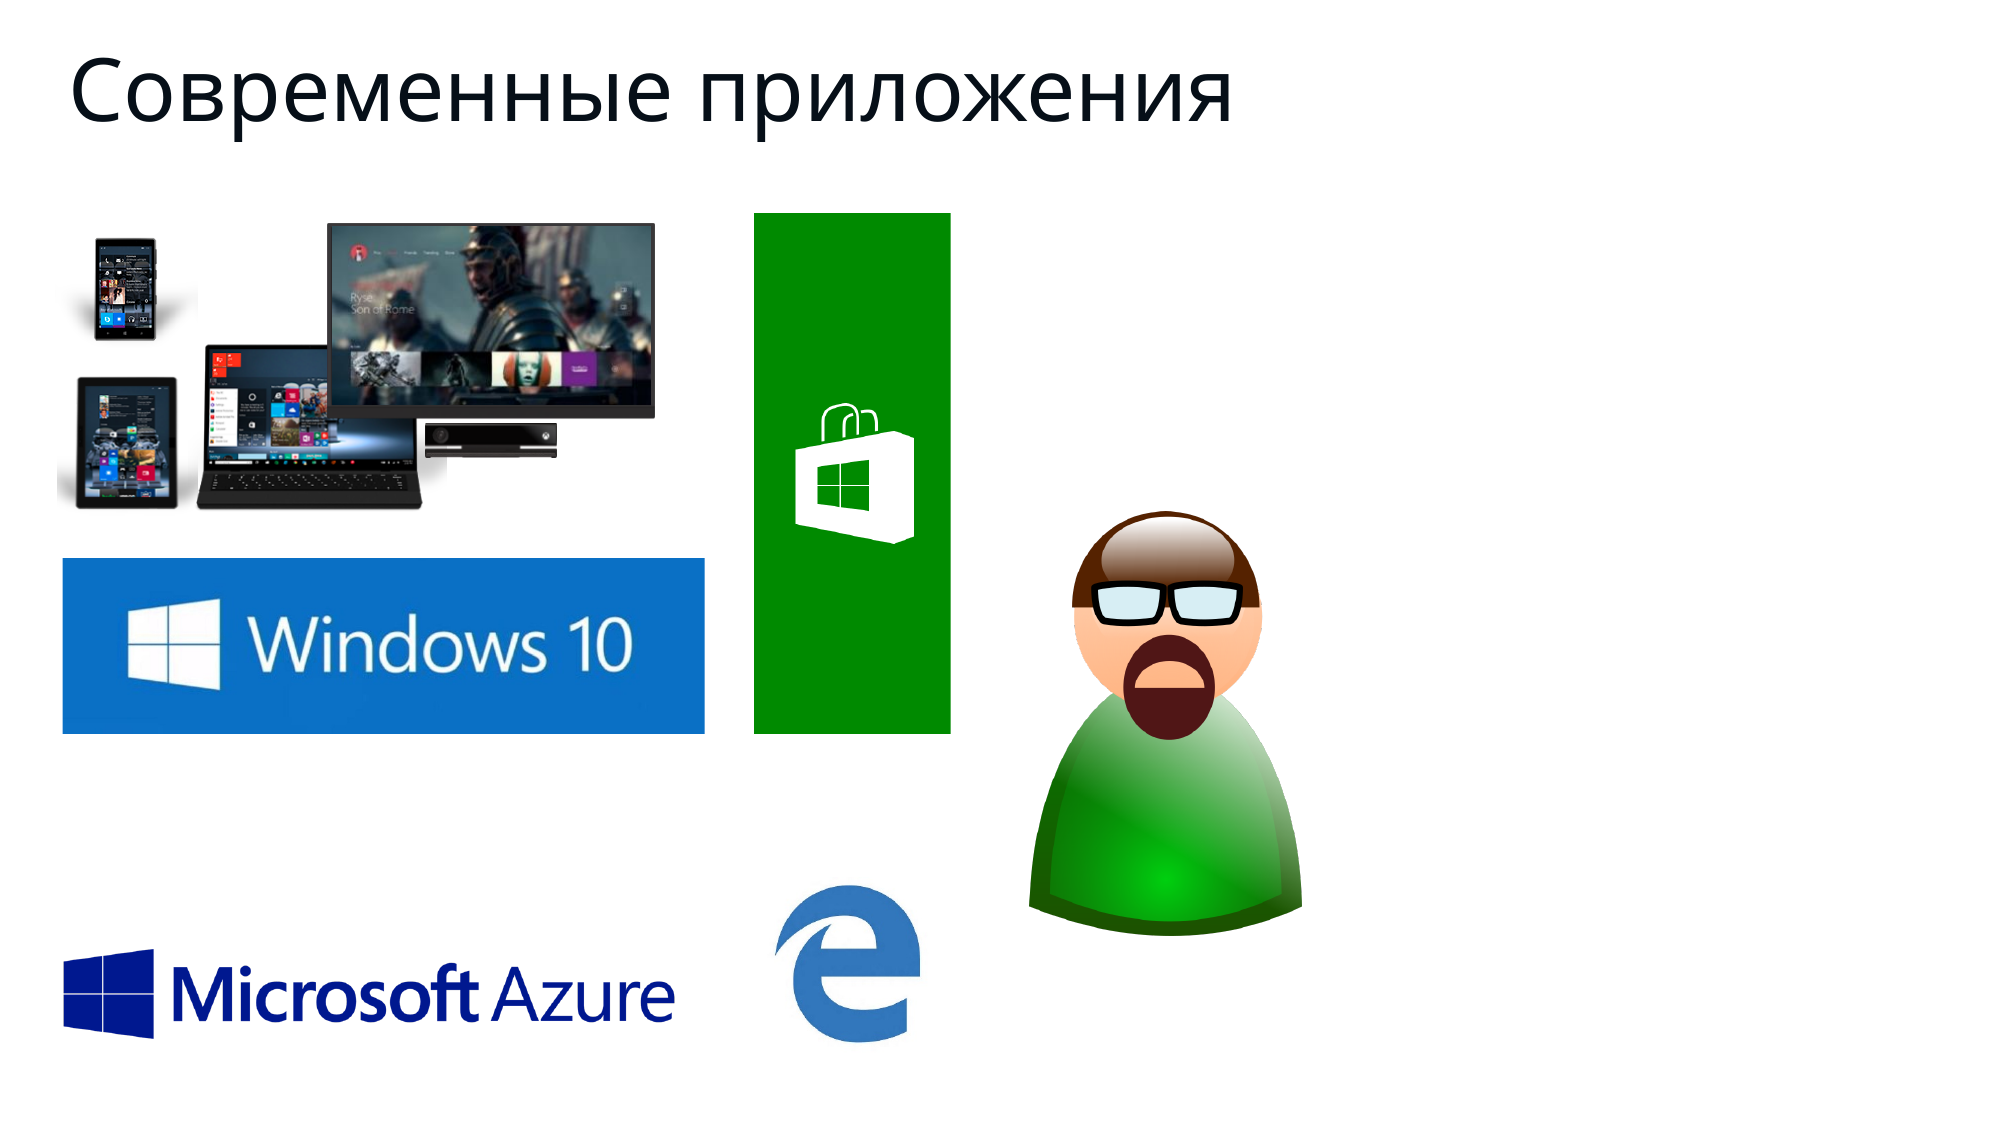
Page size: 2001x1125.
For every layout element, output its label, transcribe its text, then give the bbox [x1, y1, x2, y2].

picture [763, 877, 941, 1055]
picture [754, 213, 951, 734]
picture [1029, 511, 1302, 936]
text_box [327, 223, 655, 458]
title Современные приложения [62, 34, 1752, 153]
picture [62, 558, 705, 734]
picture [62, 946, 676, 1042]
picture [55, 237, 447, 516]
